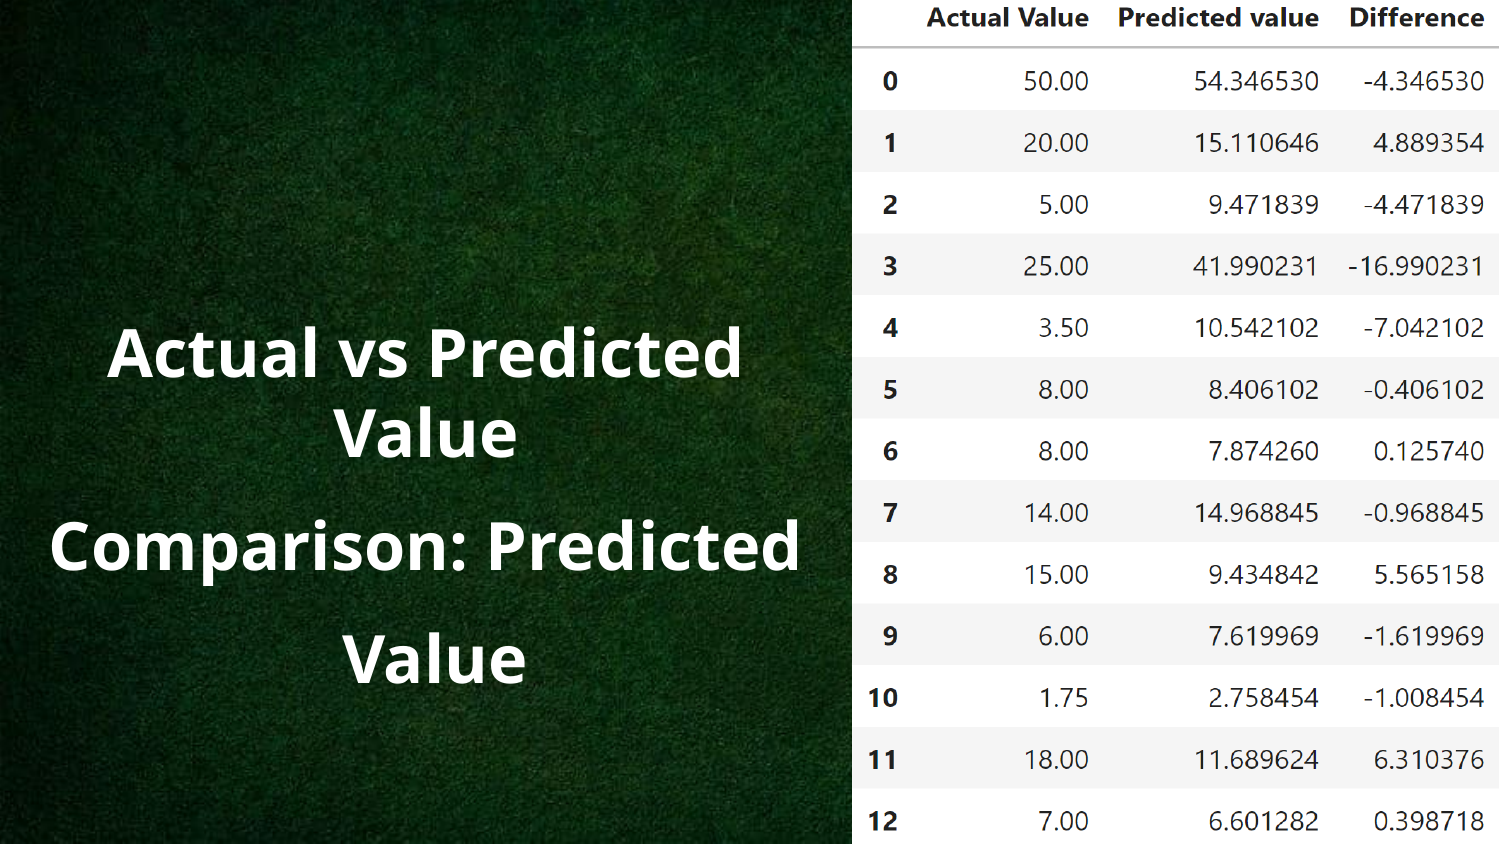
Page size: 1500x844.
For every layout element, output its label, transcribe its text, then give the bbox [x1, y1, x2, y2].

picture [0, 0, 1500, 844]
title Actual vs Predicted Value Comparison: Predicted Value [0, 295, 847, 422]
